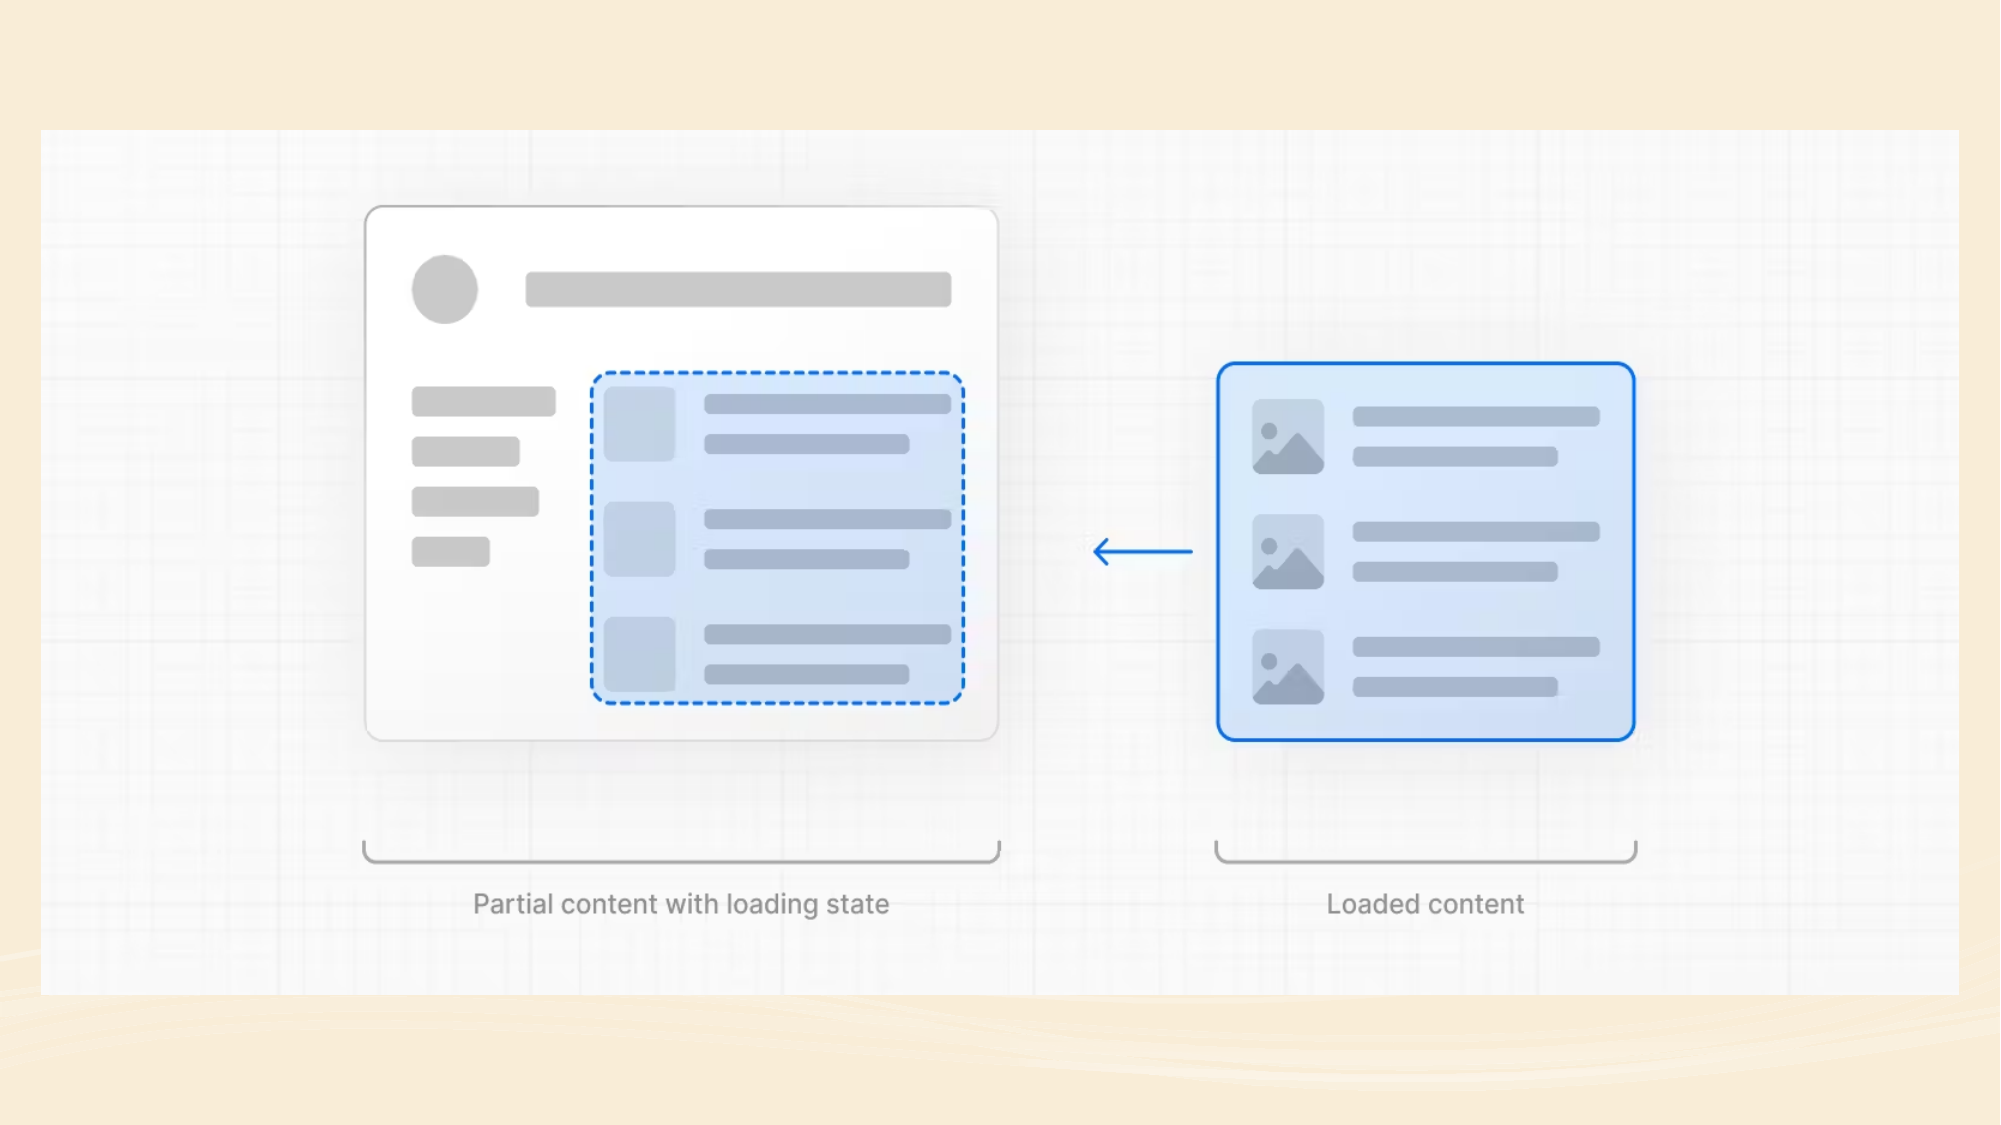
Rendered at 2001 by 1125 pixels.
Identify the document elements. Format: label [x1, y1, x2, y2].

picture [41, 130, 1959, 995]
